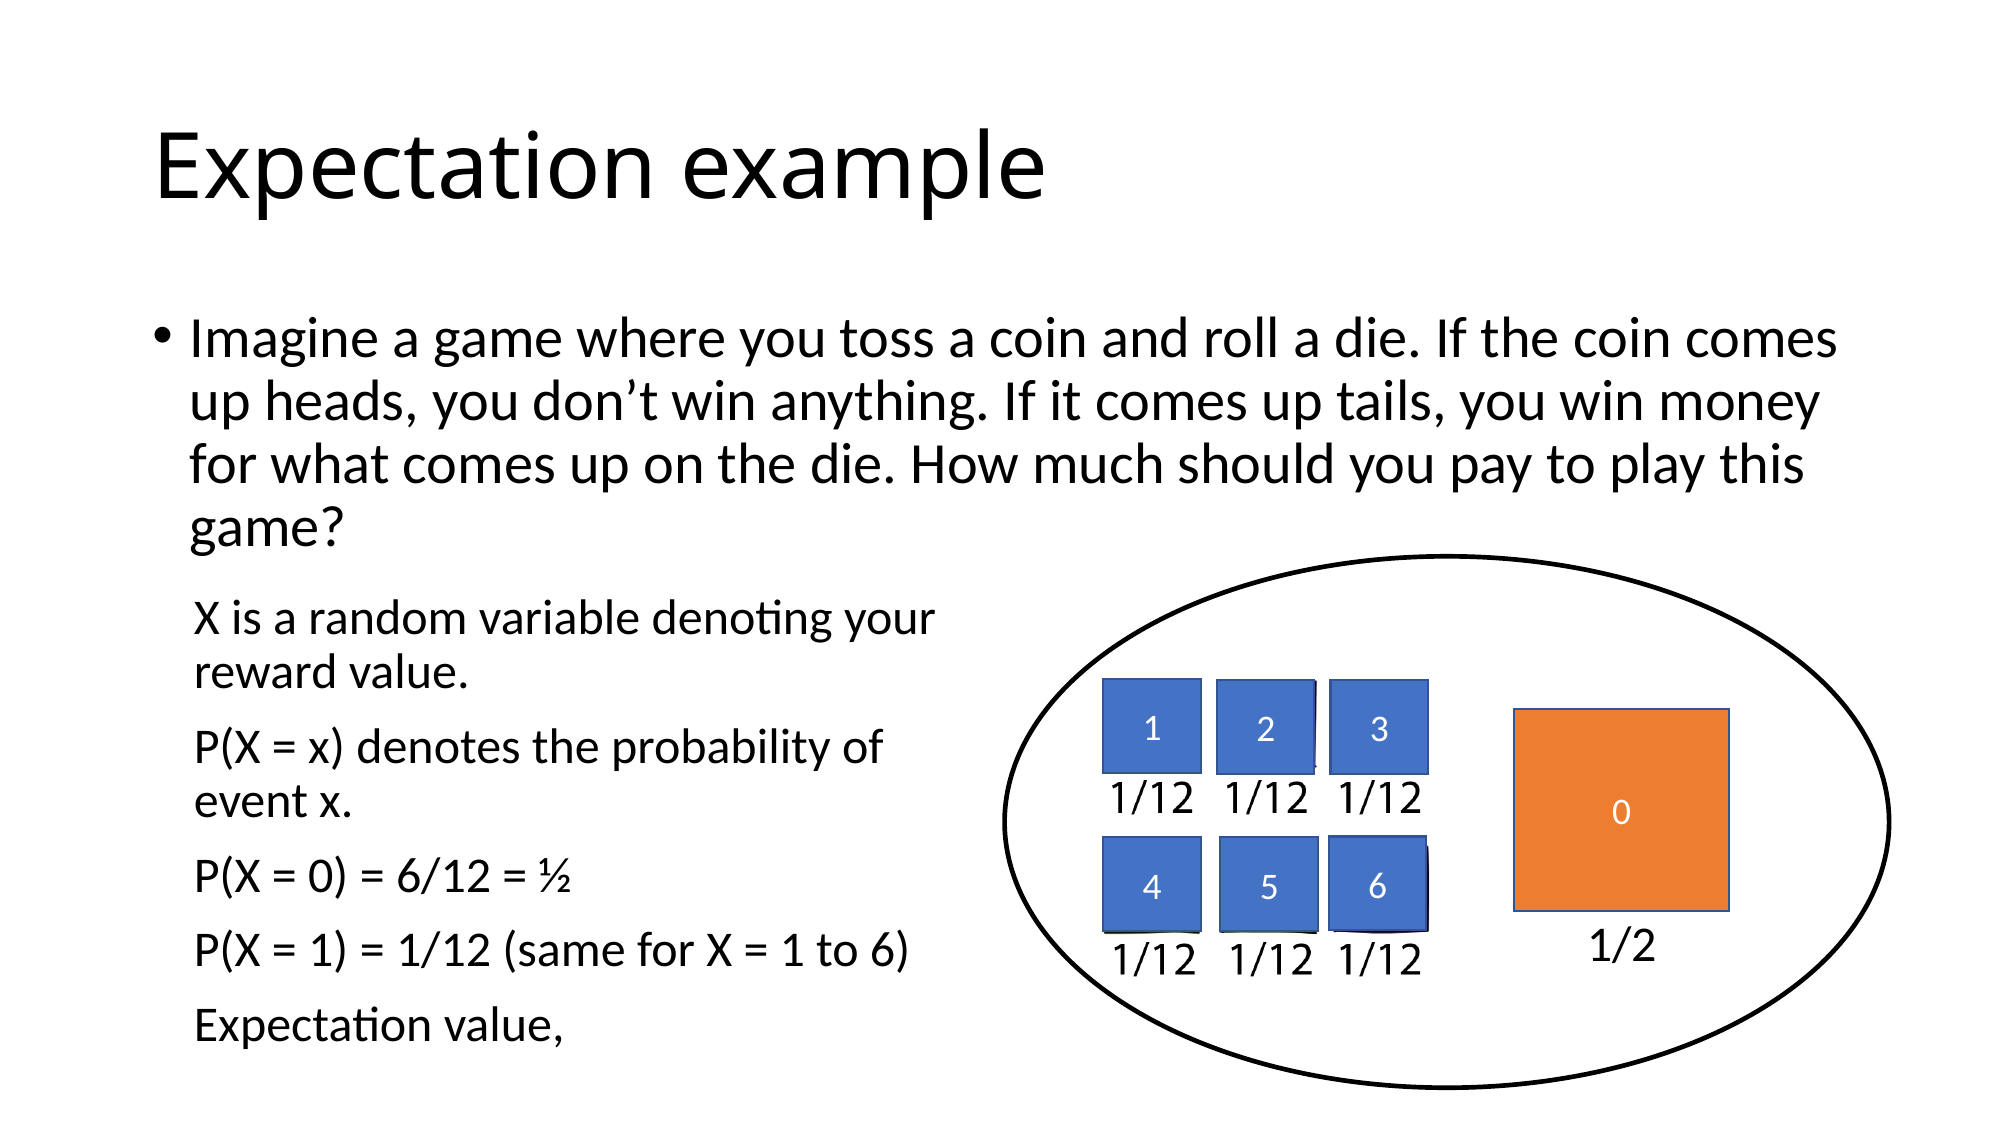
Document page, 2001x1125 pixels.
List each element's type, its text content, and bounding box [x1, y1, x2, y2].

text_box 0 [1513, 708, 1730, 912]
list Imagine a game where you toss a coin and roll a die. If the coin comes up heads, you don’t win anything. If it comes up tails, you win money for what comes up on the die. How much should you pay to play this game? [137, 299, 1863, 584]
picture [1079, 656, 1447, 996]
text_box 1/2 [1572, 904, 1680, 979]
text_box [1099, 555, 1891, 1089]
text_box [1003, 673, 1079, 971]
title Expectation example [137, 59, 1863, 278]
